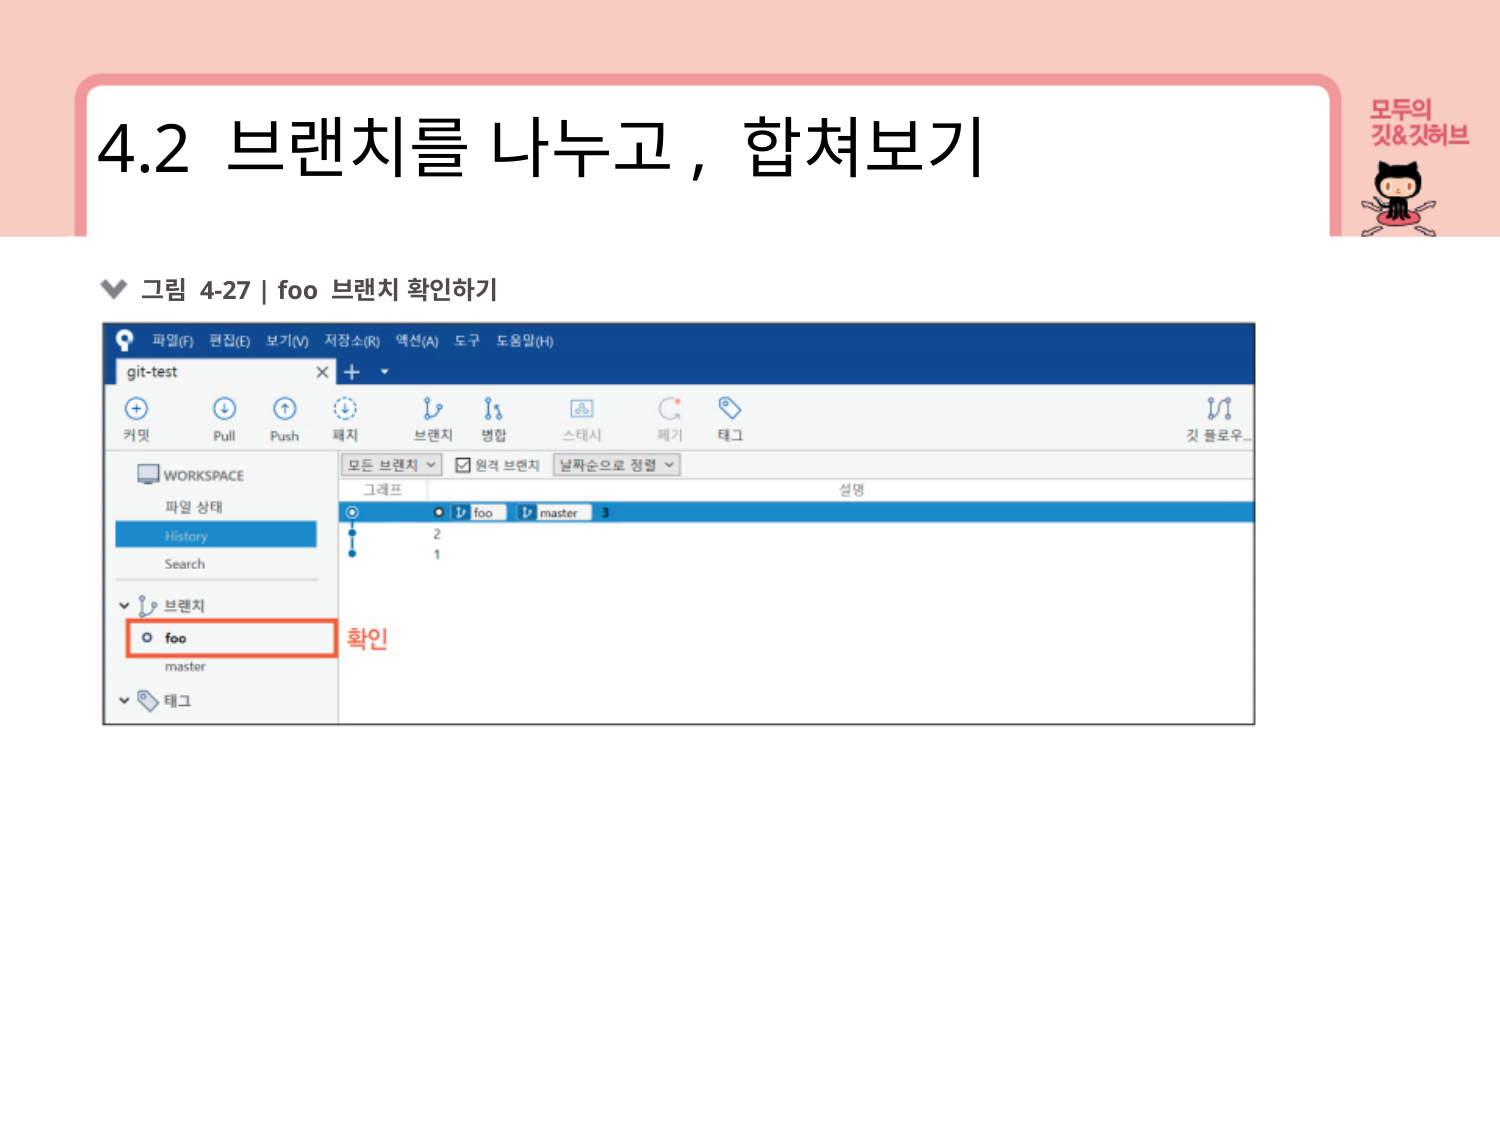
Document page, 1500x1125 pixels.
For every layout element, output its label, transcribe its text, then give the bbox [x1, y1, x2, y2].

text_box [97, 264, 1374, 311]
text_box 4.2 브랜치를 나누고, 합쳐보기 [82, 61, 1413, 193]
picture [0, 0, 1500, 1125]
